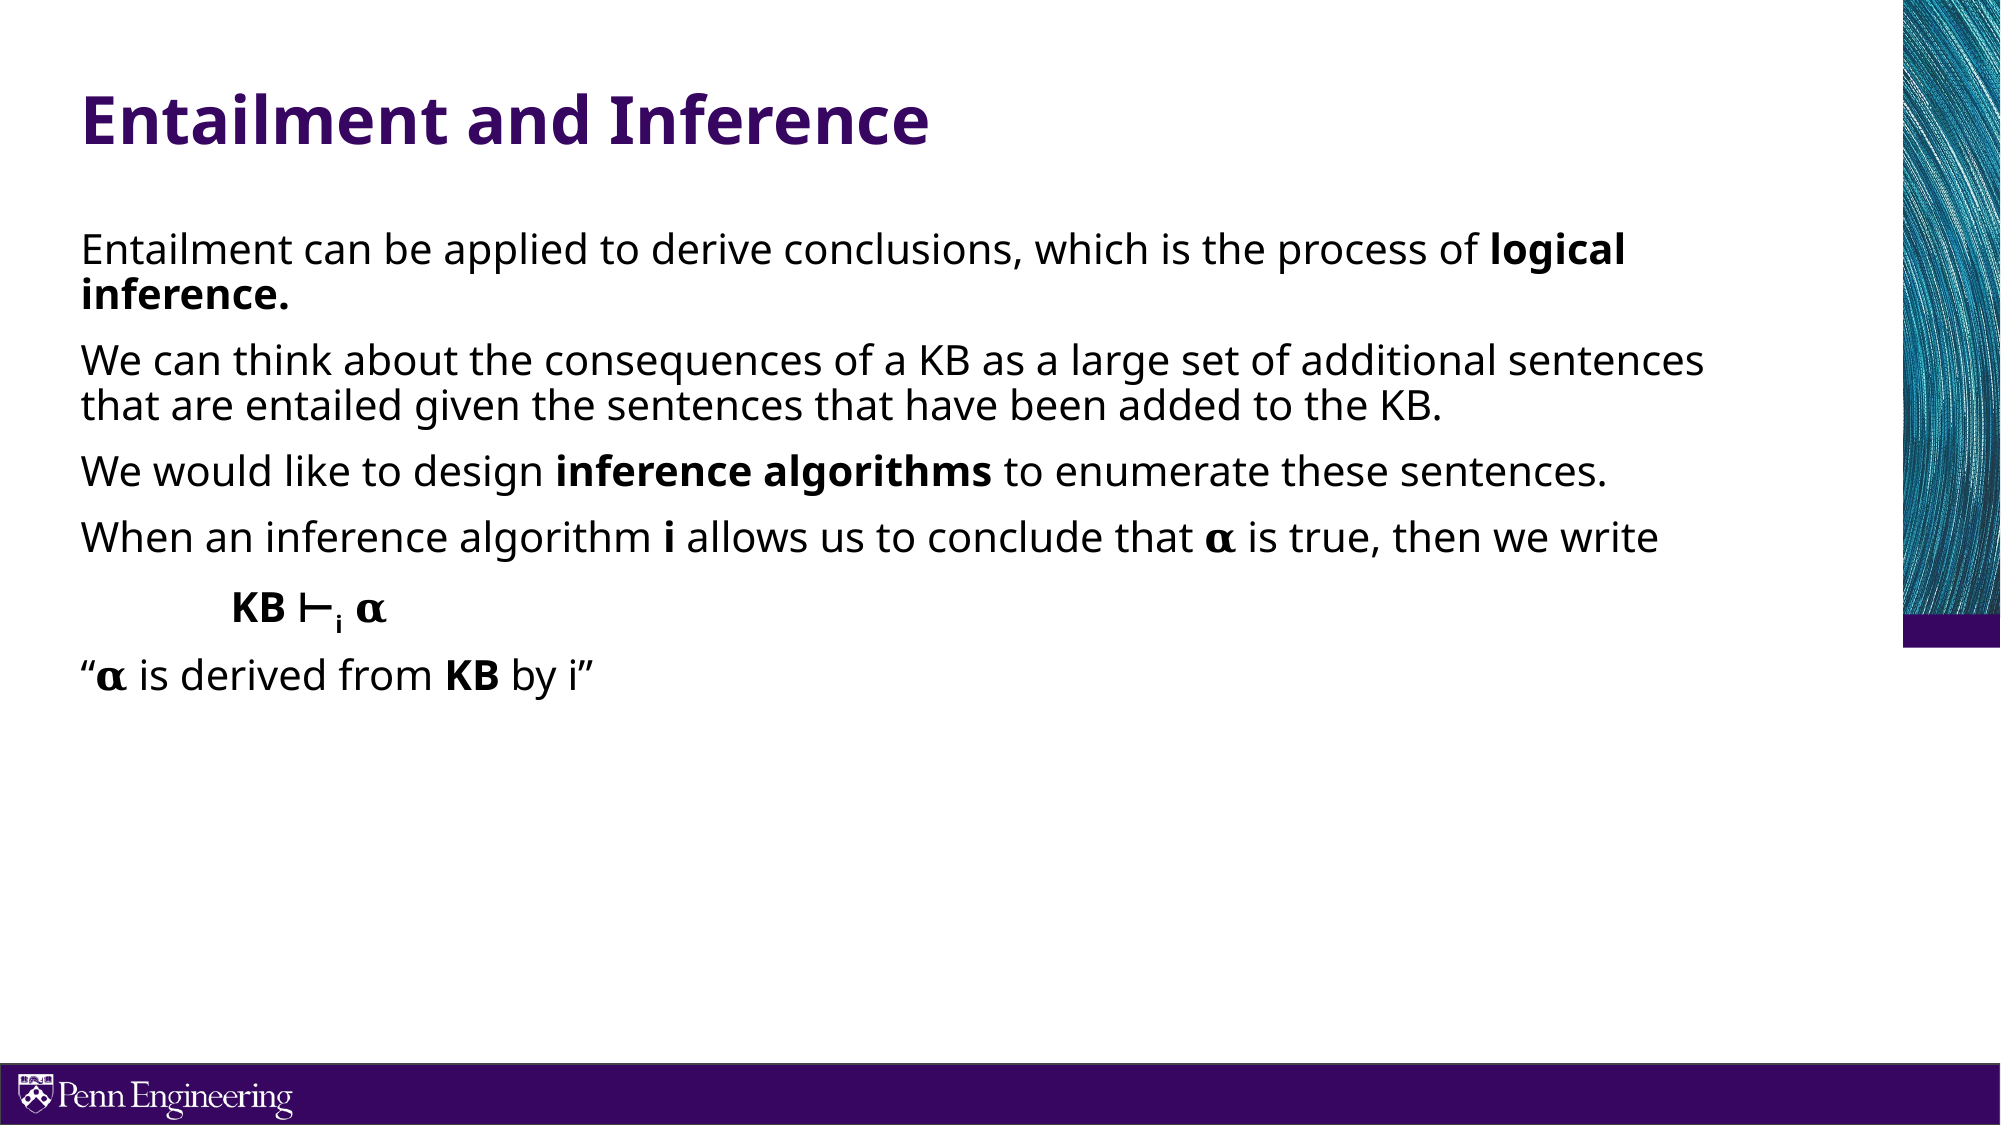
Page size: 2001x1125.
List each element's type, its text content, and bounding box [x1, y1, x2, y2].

picture [1903, 310, 1915, 339]
picture [8, 1066, 301, 1123]
picture [1903, 0, 2001, 618]
picture [1962, 39, 1970, 47]
picture [1903, 341, 1915, 350]
picture [1903, 374, 1908, 384]
picture [1903, 523, 1914, 546]
picture [1908, 277, 1920, 293]
picture [1913, 321, 1917, 333]
picture [1949, 13, 1955, 20]
picture [1989, 0, 2001, 13]
title Entailment and Inference [65, 59, 1863, 187]
picture [1916, 342, 1921, 352]
picture [1971, 53, 1979, 64]
picture [1906, 362, 1912, 370]
list Entailment can be applied to derive conclusions, which is the process of logical inference. We can think about the consequences of a KB as a large set of additional sentences that are entailed given the sentences that have been added to the KB. We would like to design inference algorithms to enumerate these sentences. When an inference algorithm i allows us to conclude that 𝛂 is true, then we write KB ⊢i 𝛂 “𝛂 is derived from KB by i” [65, 221, 1791, 1008]
